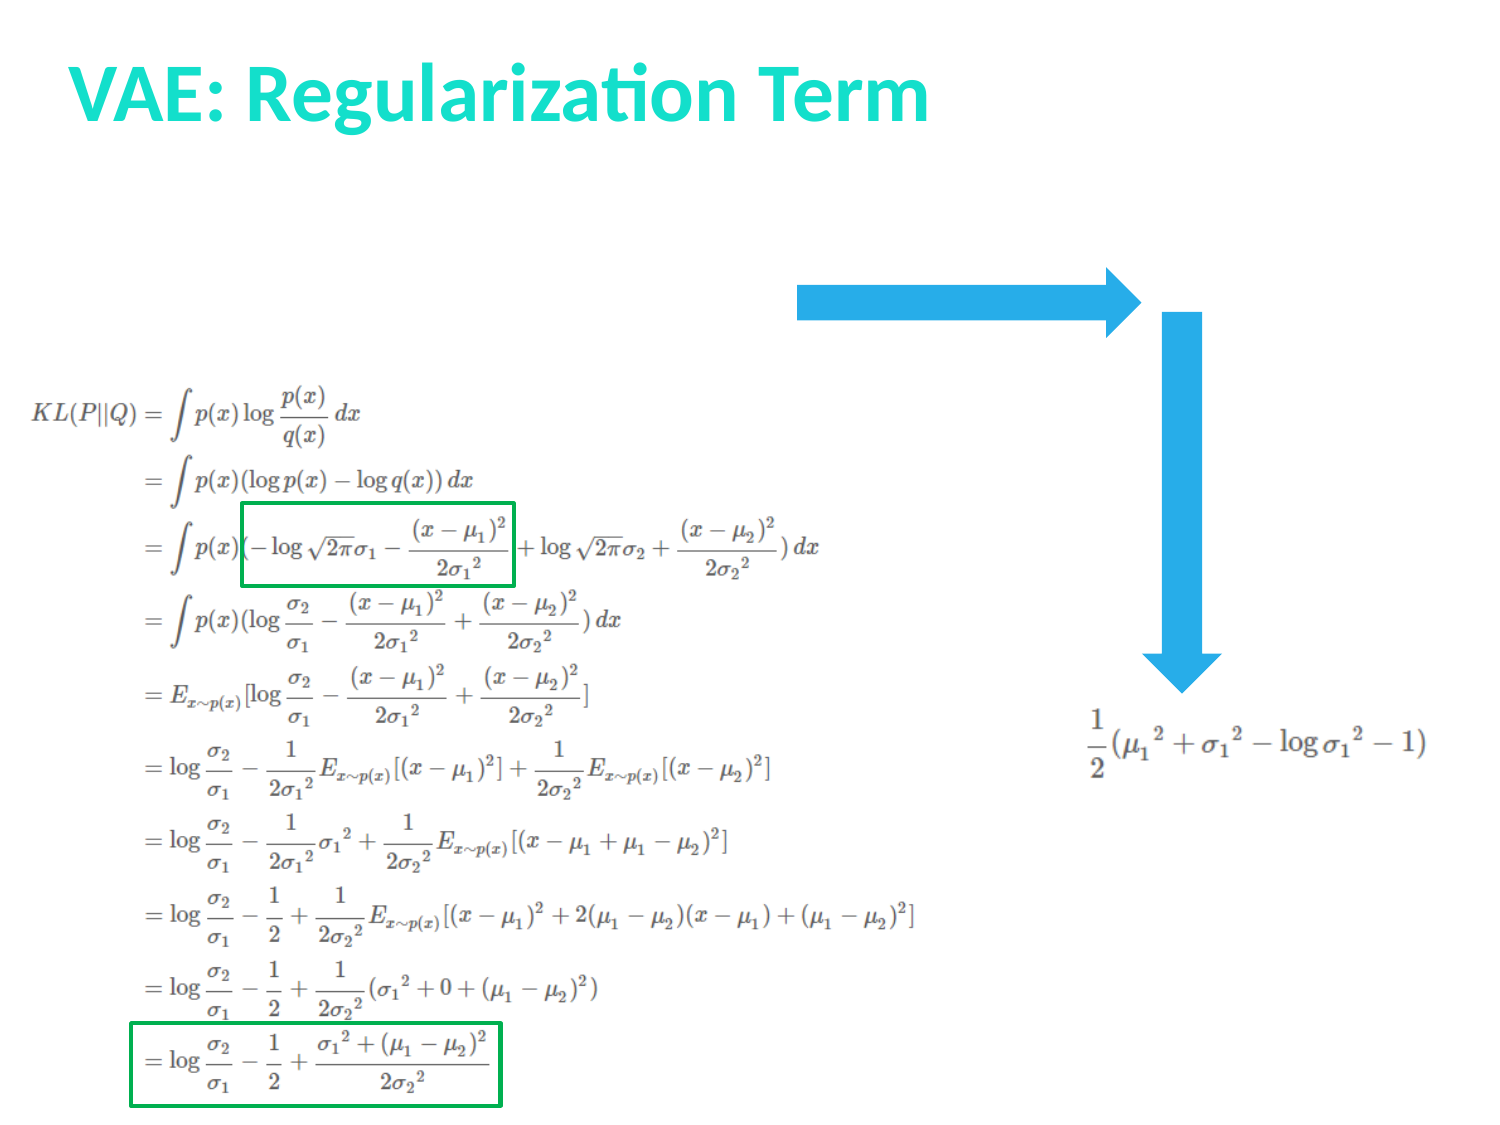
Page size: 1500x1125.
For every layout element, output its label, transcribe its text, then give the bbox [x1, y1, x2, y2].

text_box [795, 265, 1144, 340]
text_box [1139, 309, 1225, 692]
picture [1080, 693, 1439, 797]
picture [17, 373, 928, 1118]
text_box VAE: Regularization Term [53, 30, 948, 146]
